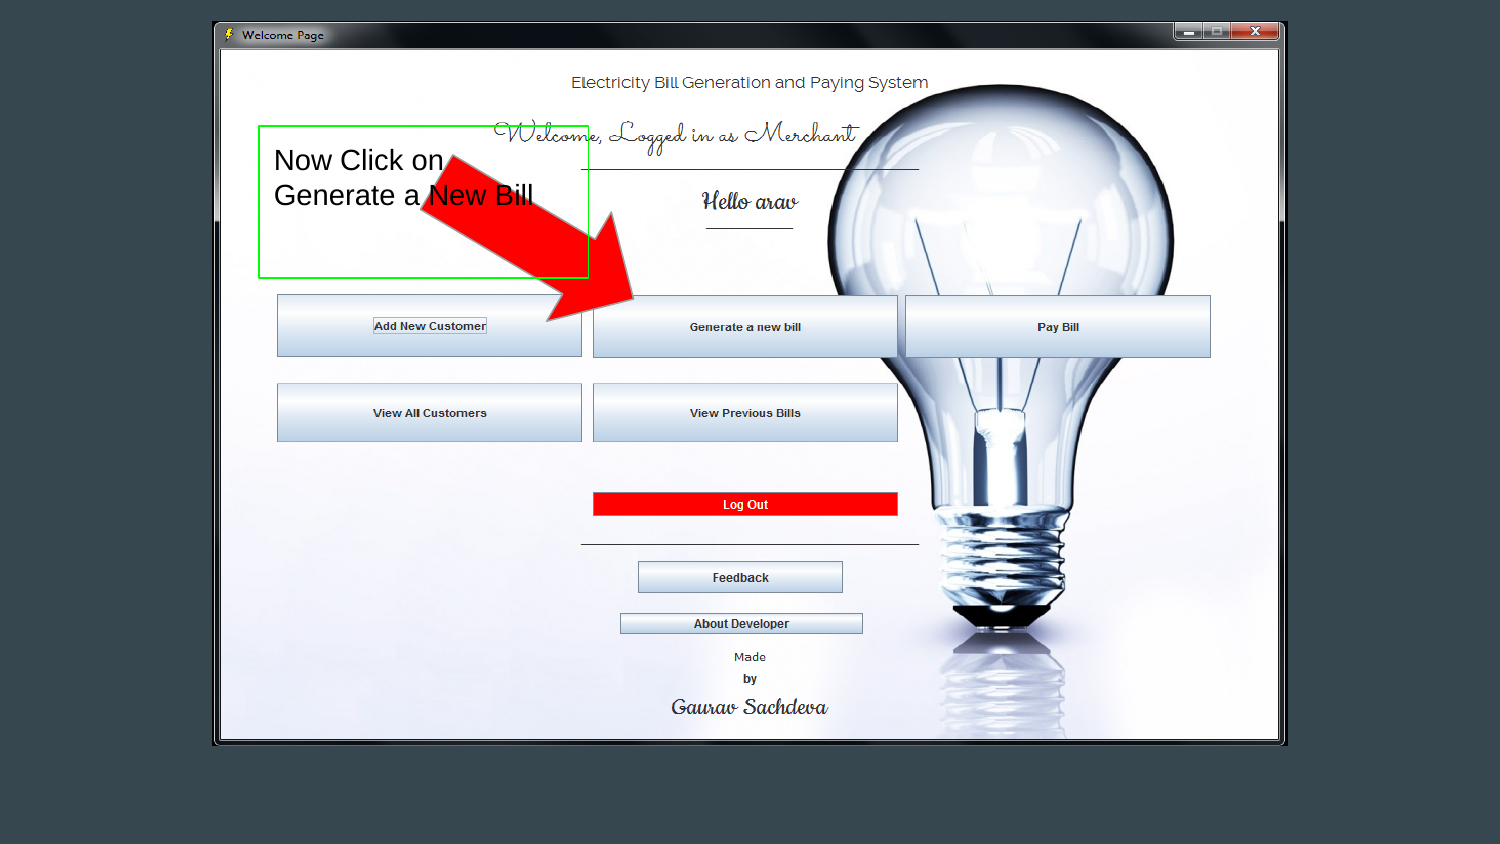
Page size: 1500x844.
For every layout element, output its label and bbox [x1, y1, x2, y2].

picture [211, 20, 1288, 747]
